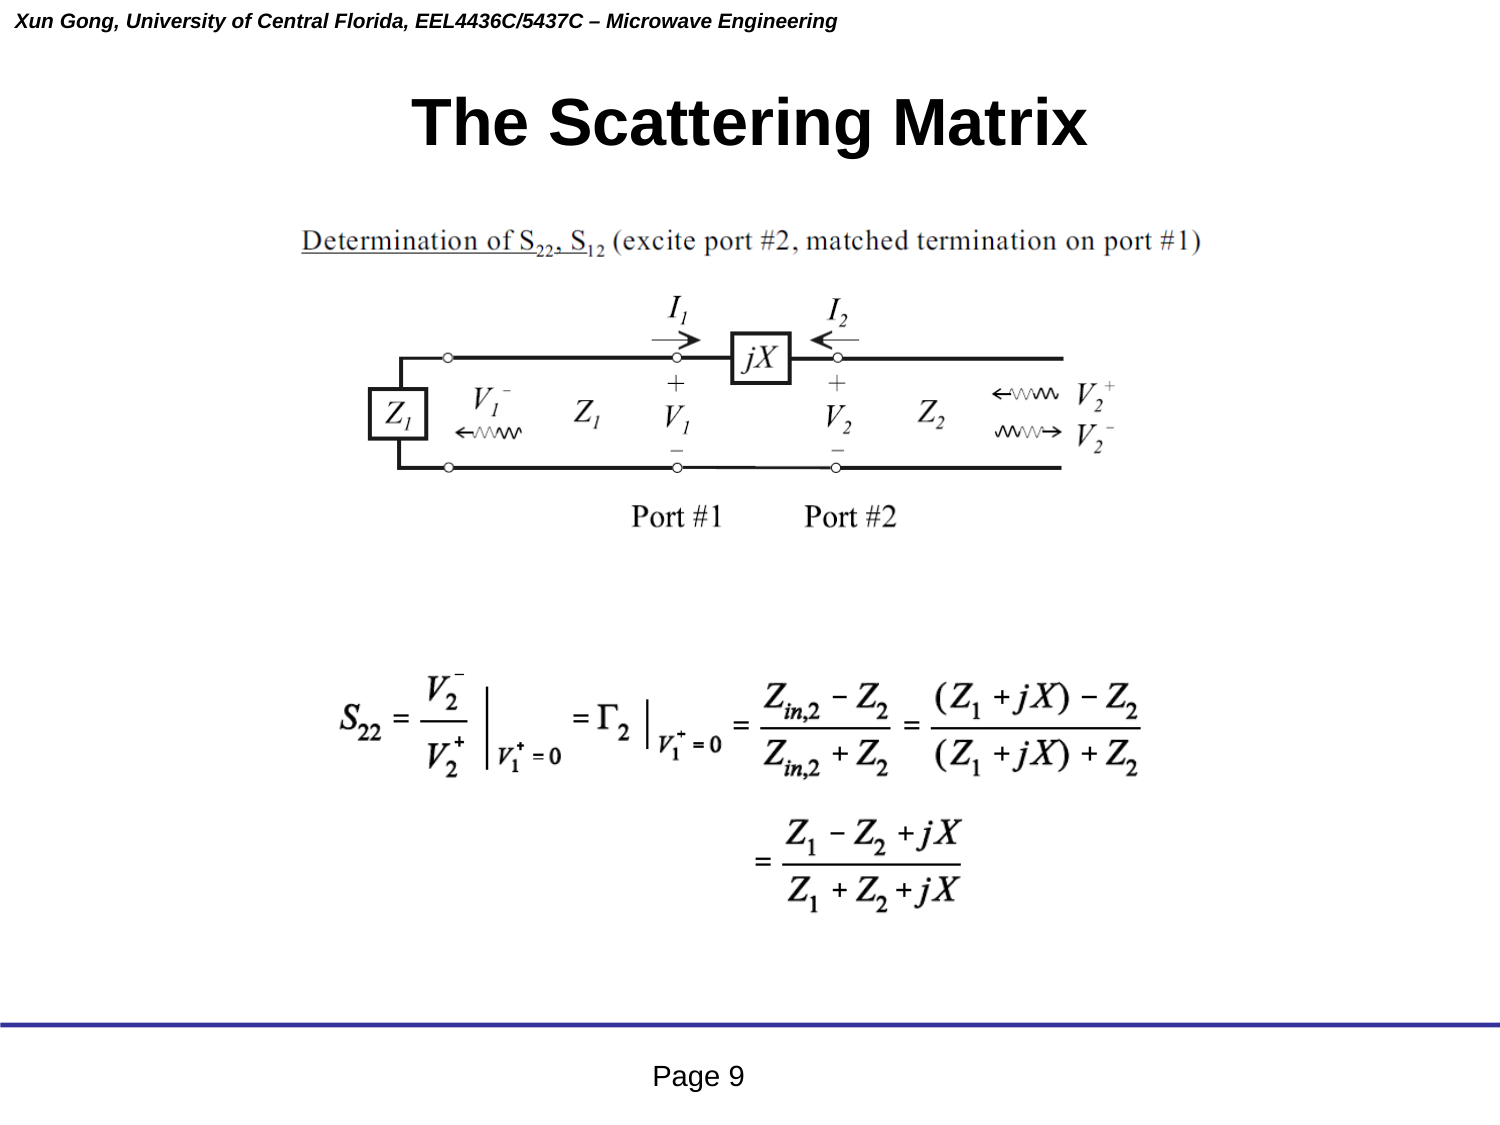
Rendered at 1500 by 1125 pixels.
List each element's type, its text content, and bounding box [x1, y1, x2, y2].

title The Scattering Matrix [75, 62, 1425, 175]
picture [274, 637, 1188, 934]
picture [237, 199, 1288, 568]
